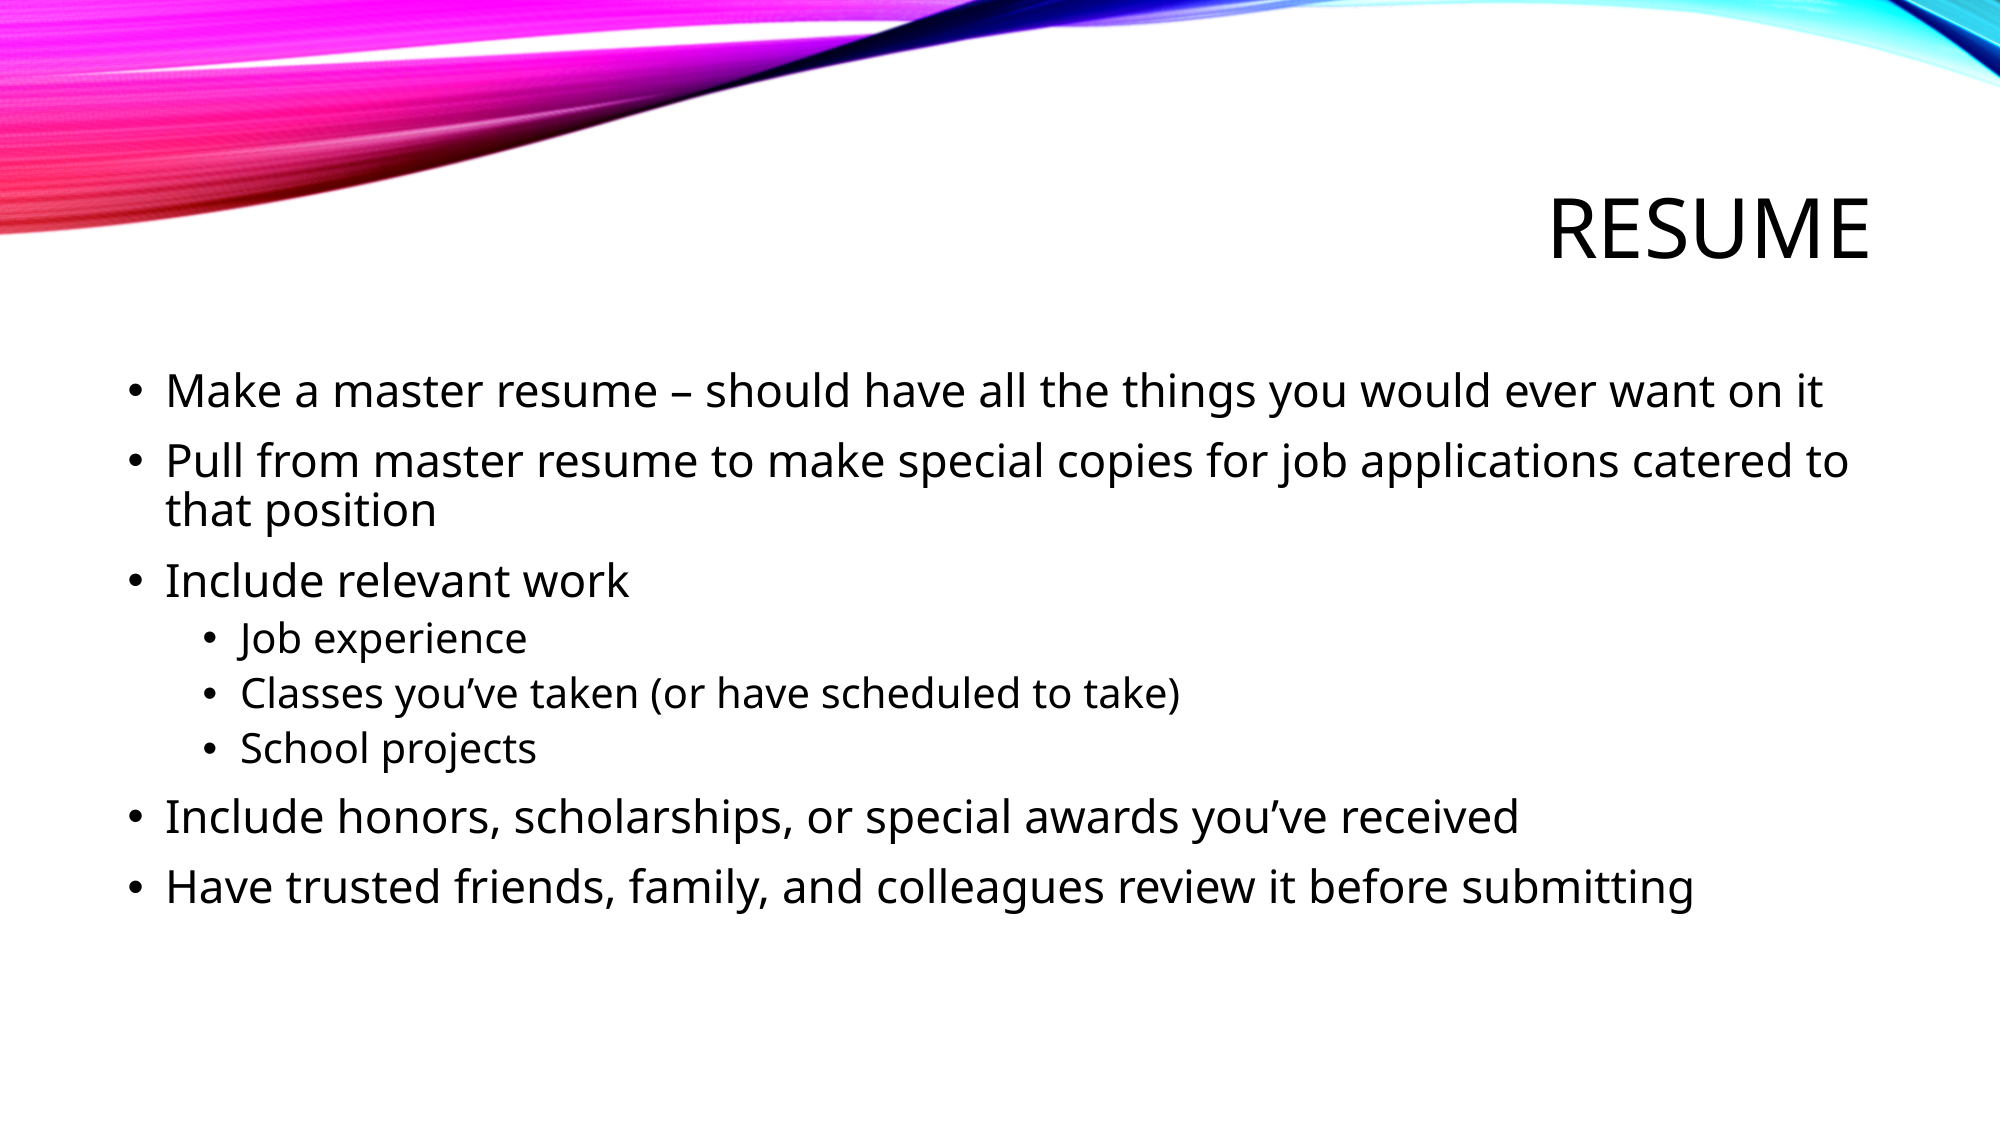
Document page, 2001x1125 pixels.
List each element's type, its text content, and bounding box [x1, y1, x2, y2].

picture [1910, 0, 2000, 45]
picture [1890, 0, 2000, 75]
list Make a master resume – should have all the things you would ever want on it Pull from master resume to make special copies for job applications catered to that position Include relevant work Job experience Classes you’ve taken (or have scheduled to take) School projects Include honors, scholarships, or special awards you’ve received Have trusted friends, family, and colleagues review it before submitting [112, 360, 1888, 1021]
picture [0, 0, 2000, 237]
title Resume [474, 125, 1888, 338]
